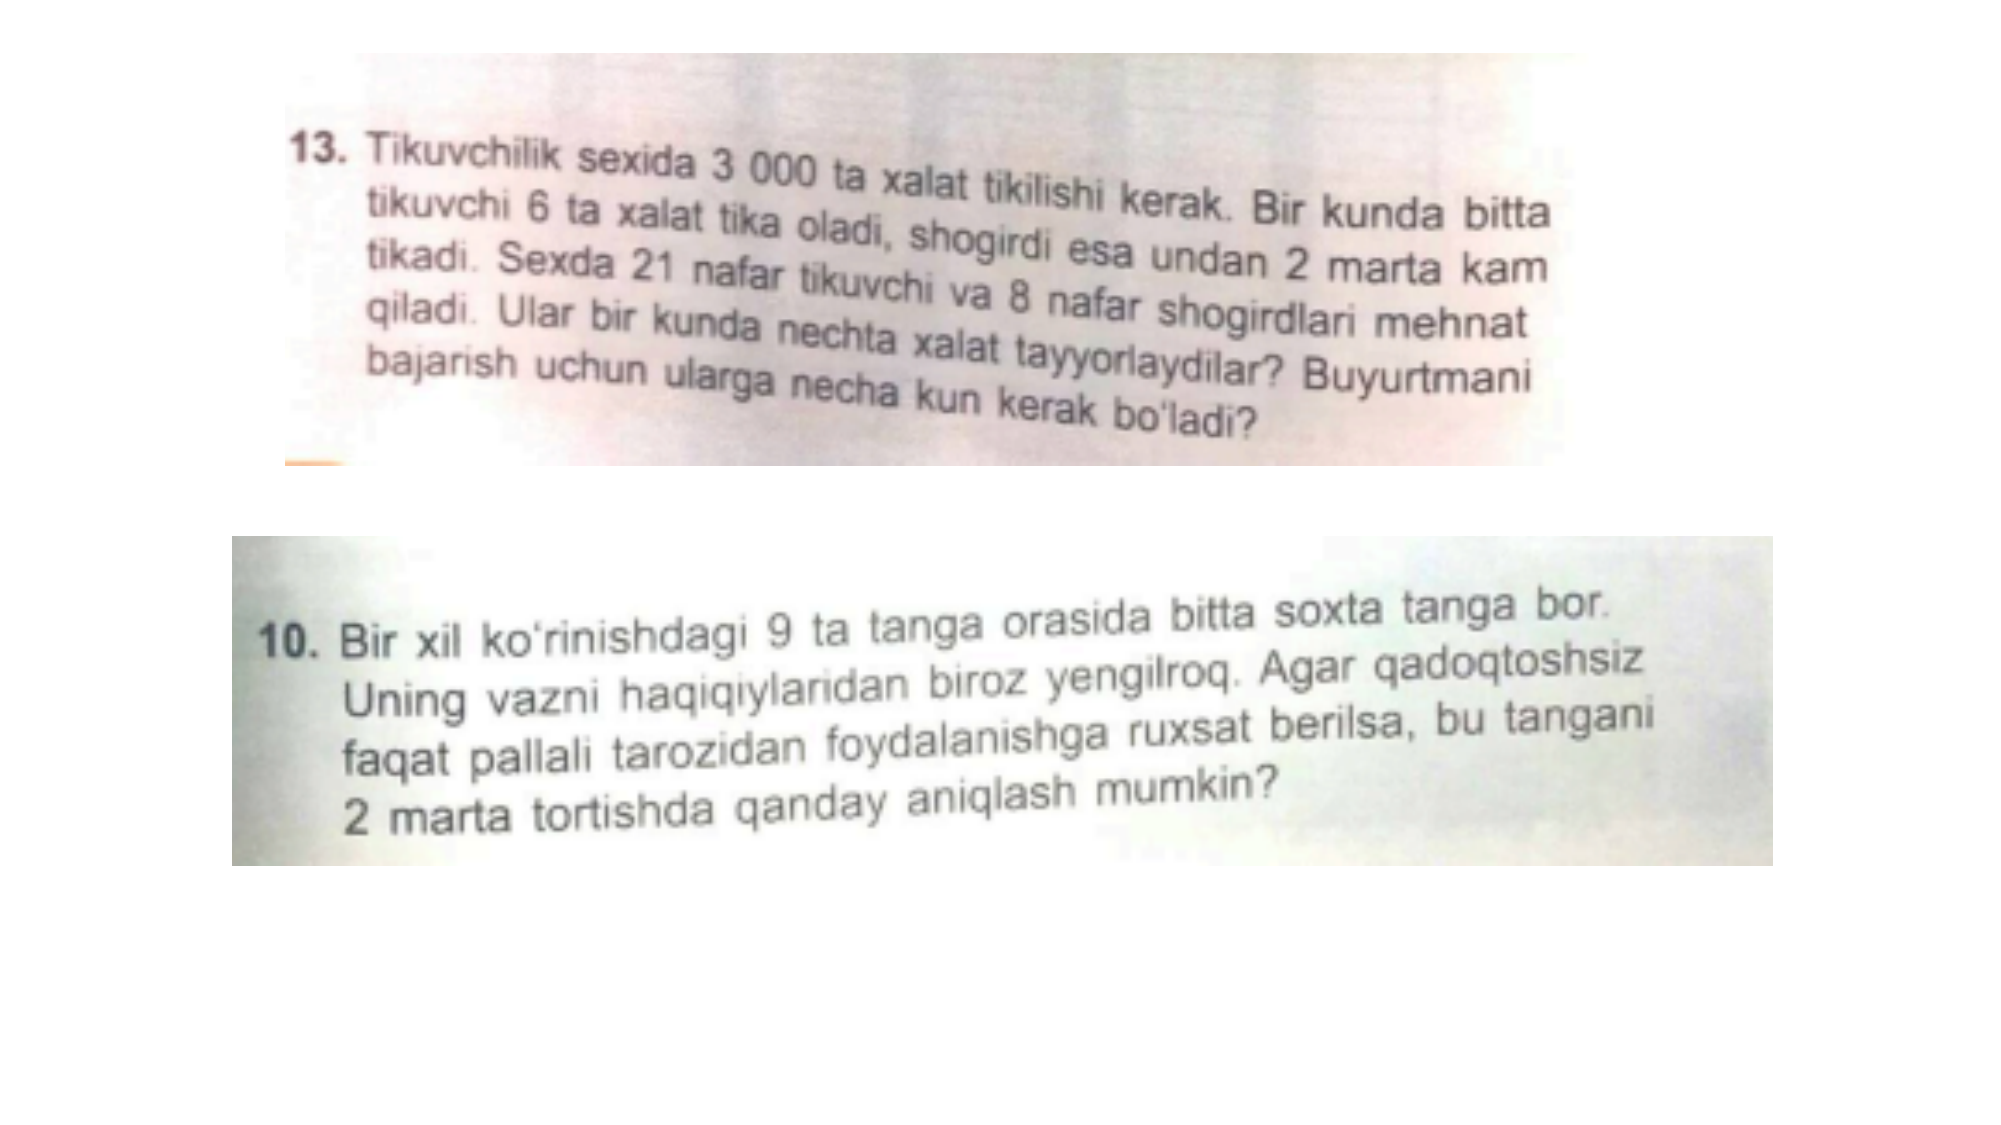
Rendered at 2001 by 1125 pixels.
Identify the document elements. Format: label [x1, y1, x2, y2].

picture [232, 536, 1773, 866]
picture [285, 53, 1613, 466]
